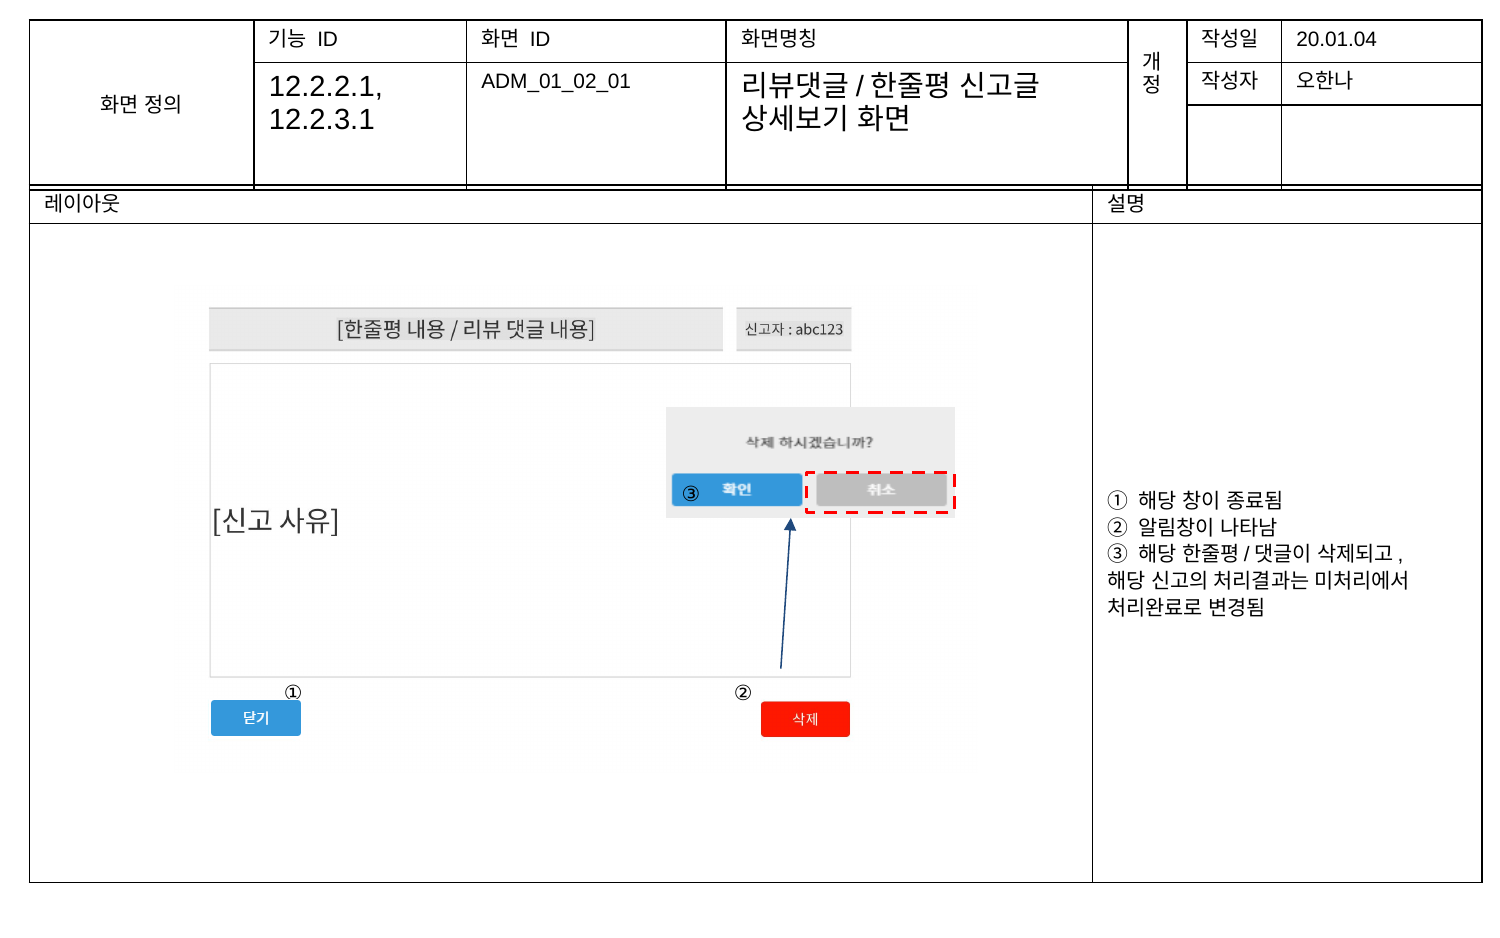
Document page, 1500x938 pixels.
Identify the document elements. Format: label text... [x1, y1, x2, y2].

table_header 20.01.04 [1282, 21, 1481, 62]
picture [173, 285, 978, 774]
table_header 레이아웃 [30, 186, 1092, 223]
table_cell 12.2.2.1, 12.2.3.1 [255, 63, 466, 184]
table_header 화면 ID [467, 21, 725, 62]
table_cell 작성자 [1188, 63, 1281, 104]
table_cell ① 해당 창이 종료됨 ② 알림창이 나타남 ③ 해당 한줄평/댓글이 삭제되고, 해당 신고의 처리결과는 미처리에서 처리완료로 변경됨 [1093, 224, 1481, 882]
table_cell [30, 224, 1092, 882]
table_header 화면명칭 [727, 21, 1127, 62]
table_header 화면 정의 [30, 21, 253, 184]
table_cell [1282, 106, 1481, 184]
table_cell 리뷰댓글/한줄평 신고글 상세보기 화면 [727, 63, 1127, 184]
table_header 기능 ID [255, 21, 466, 62]
table_header 개정 [1129, 21, 1186, 184]
table_header 작성일 [1188, 21, 1281, 62]
table_header 설명 [1093, 186, 1481, 223]
table_cell ADM_01_02_01 [467, 63, 725, 184]
table_cell [1188, 106, 1281, 184]
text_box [780, 517, 792, 669]
table_cell 오한나 [1282, 63, 1481, 104]
